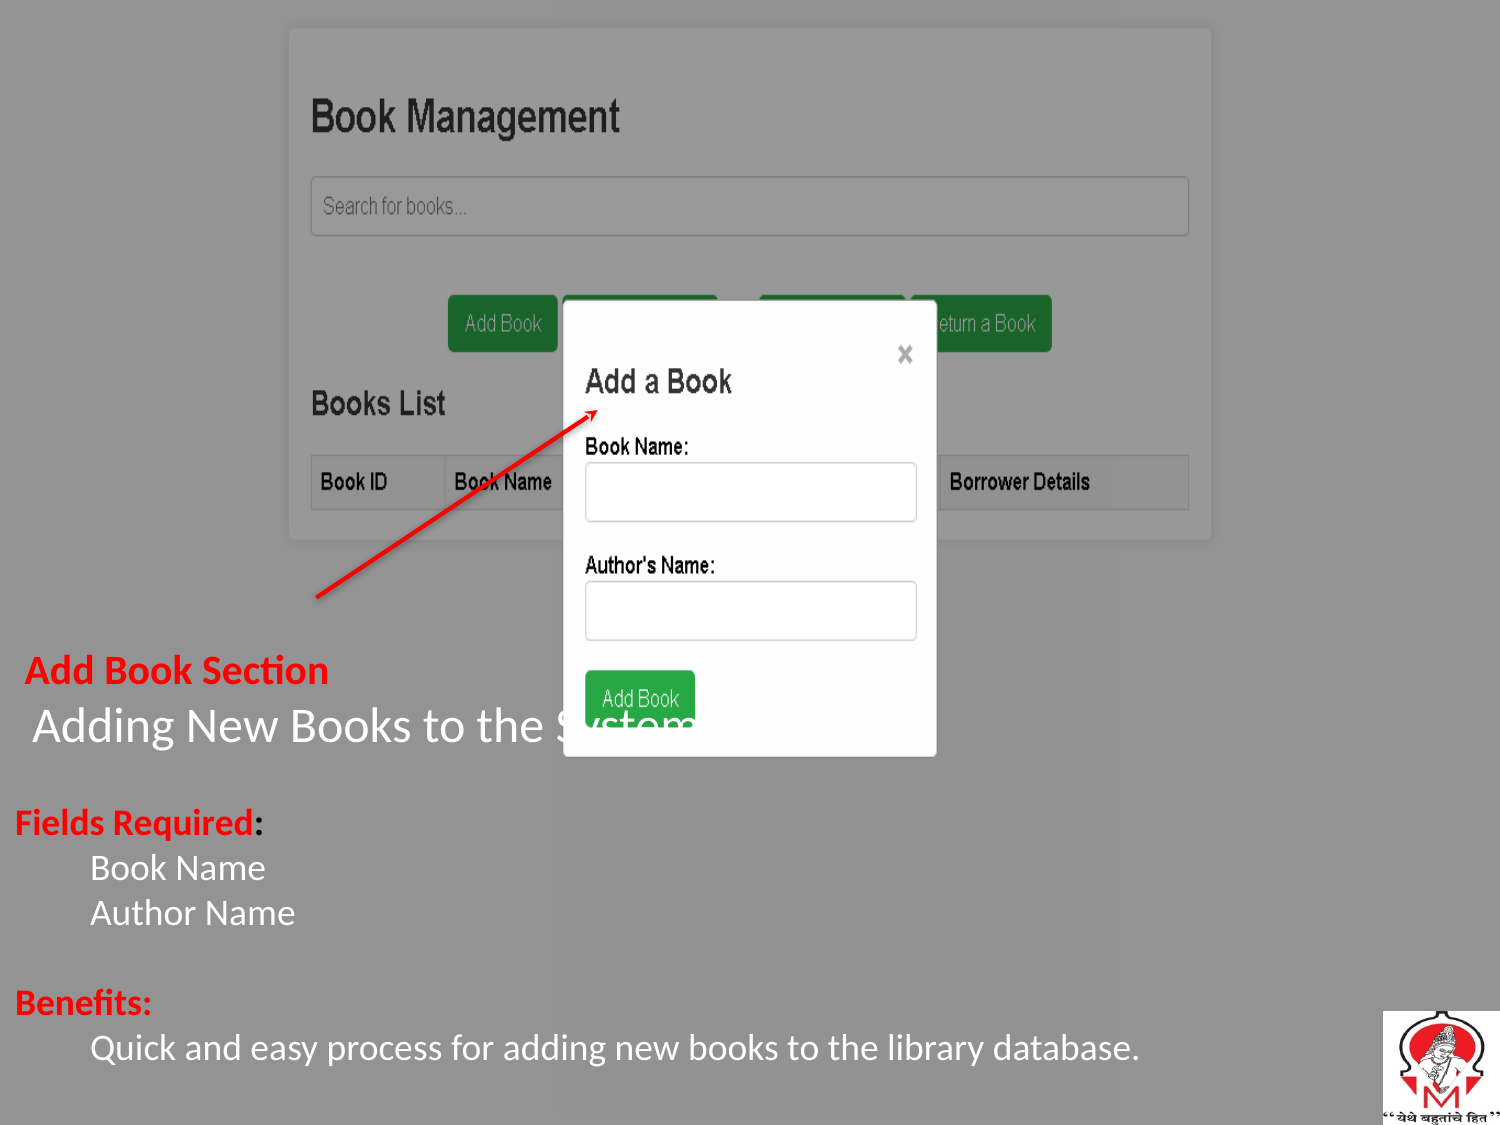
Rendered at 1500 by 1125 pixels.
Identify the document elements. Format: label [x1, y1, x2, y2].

text_box [316, 409, 598, 598]
picture [0, 0, 1500, 1125]
